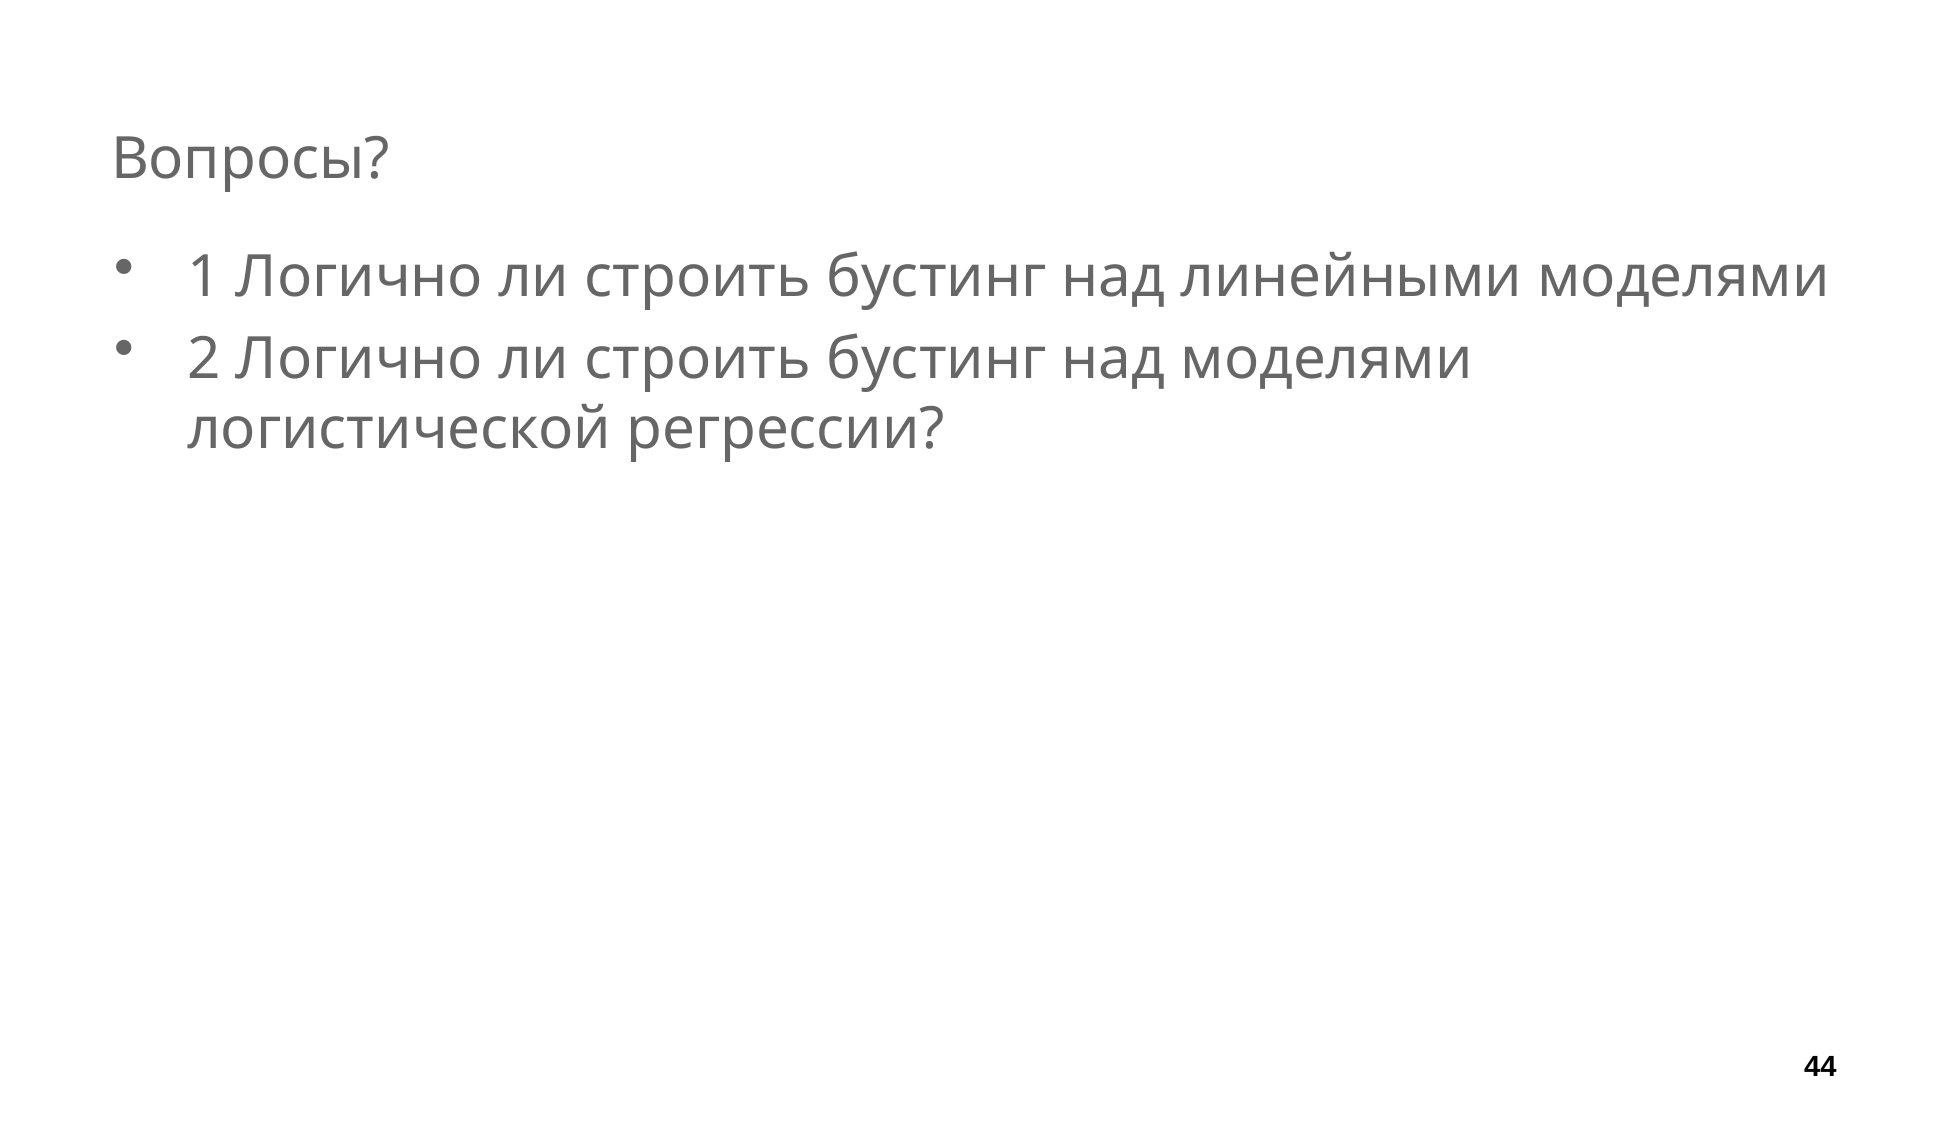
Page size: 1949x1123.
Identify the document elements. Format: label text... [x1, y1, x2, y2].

slide_number 44 [1396, 1040, 1852, 1100]
list 1 Логично ли строить бустинг над линейными моделями 2 Логично ли строить бустинг над моделями логистической регрессии? [99, 231, 1852, 1008]
title Вопросы? [96, 113, 1504, 208]
